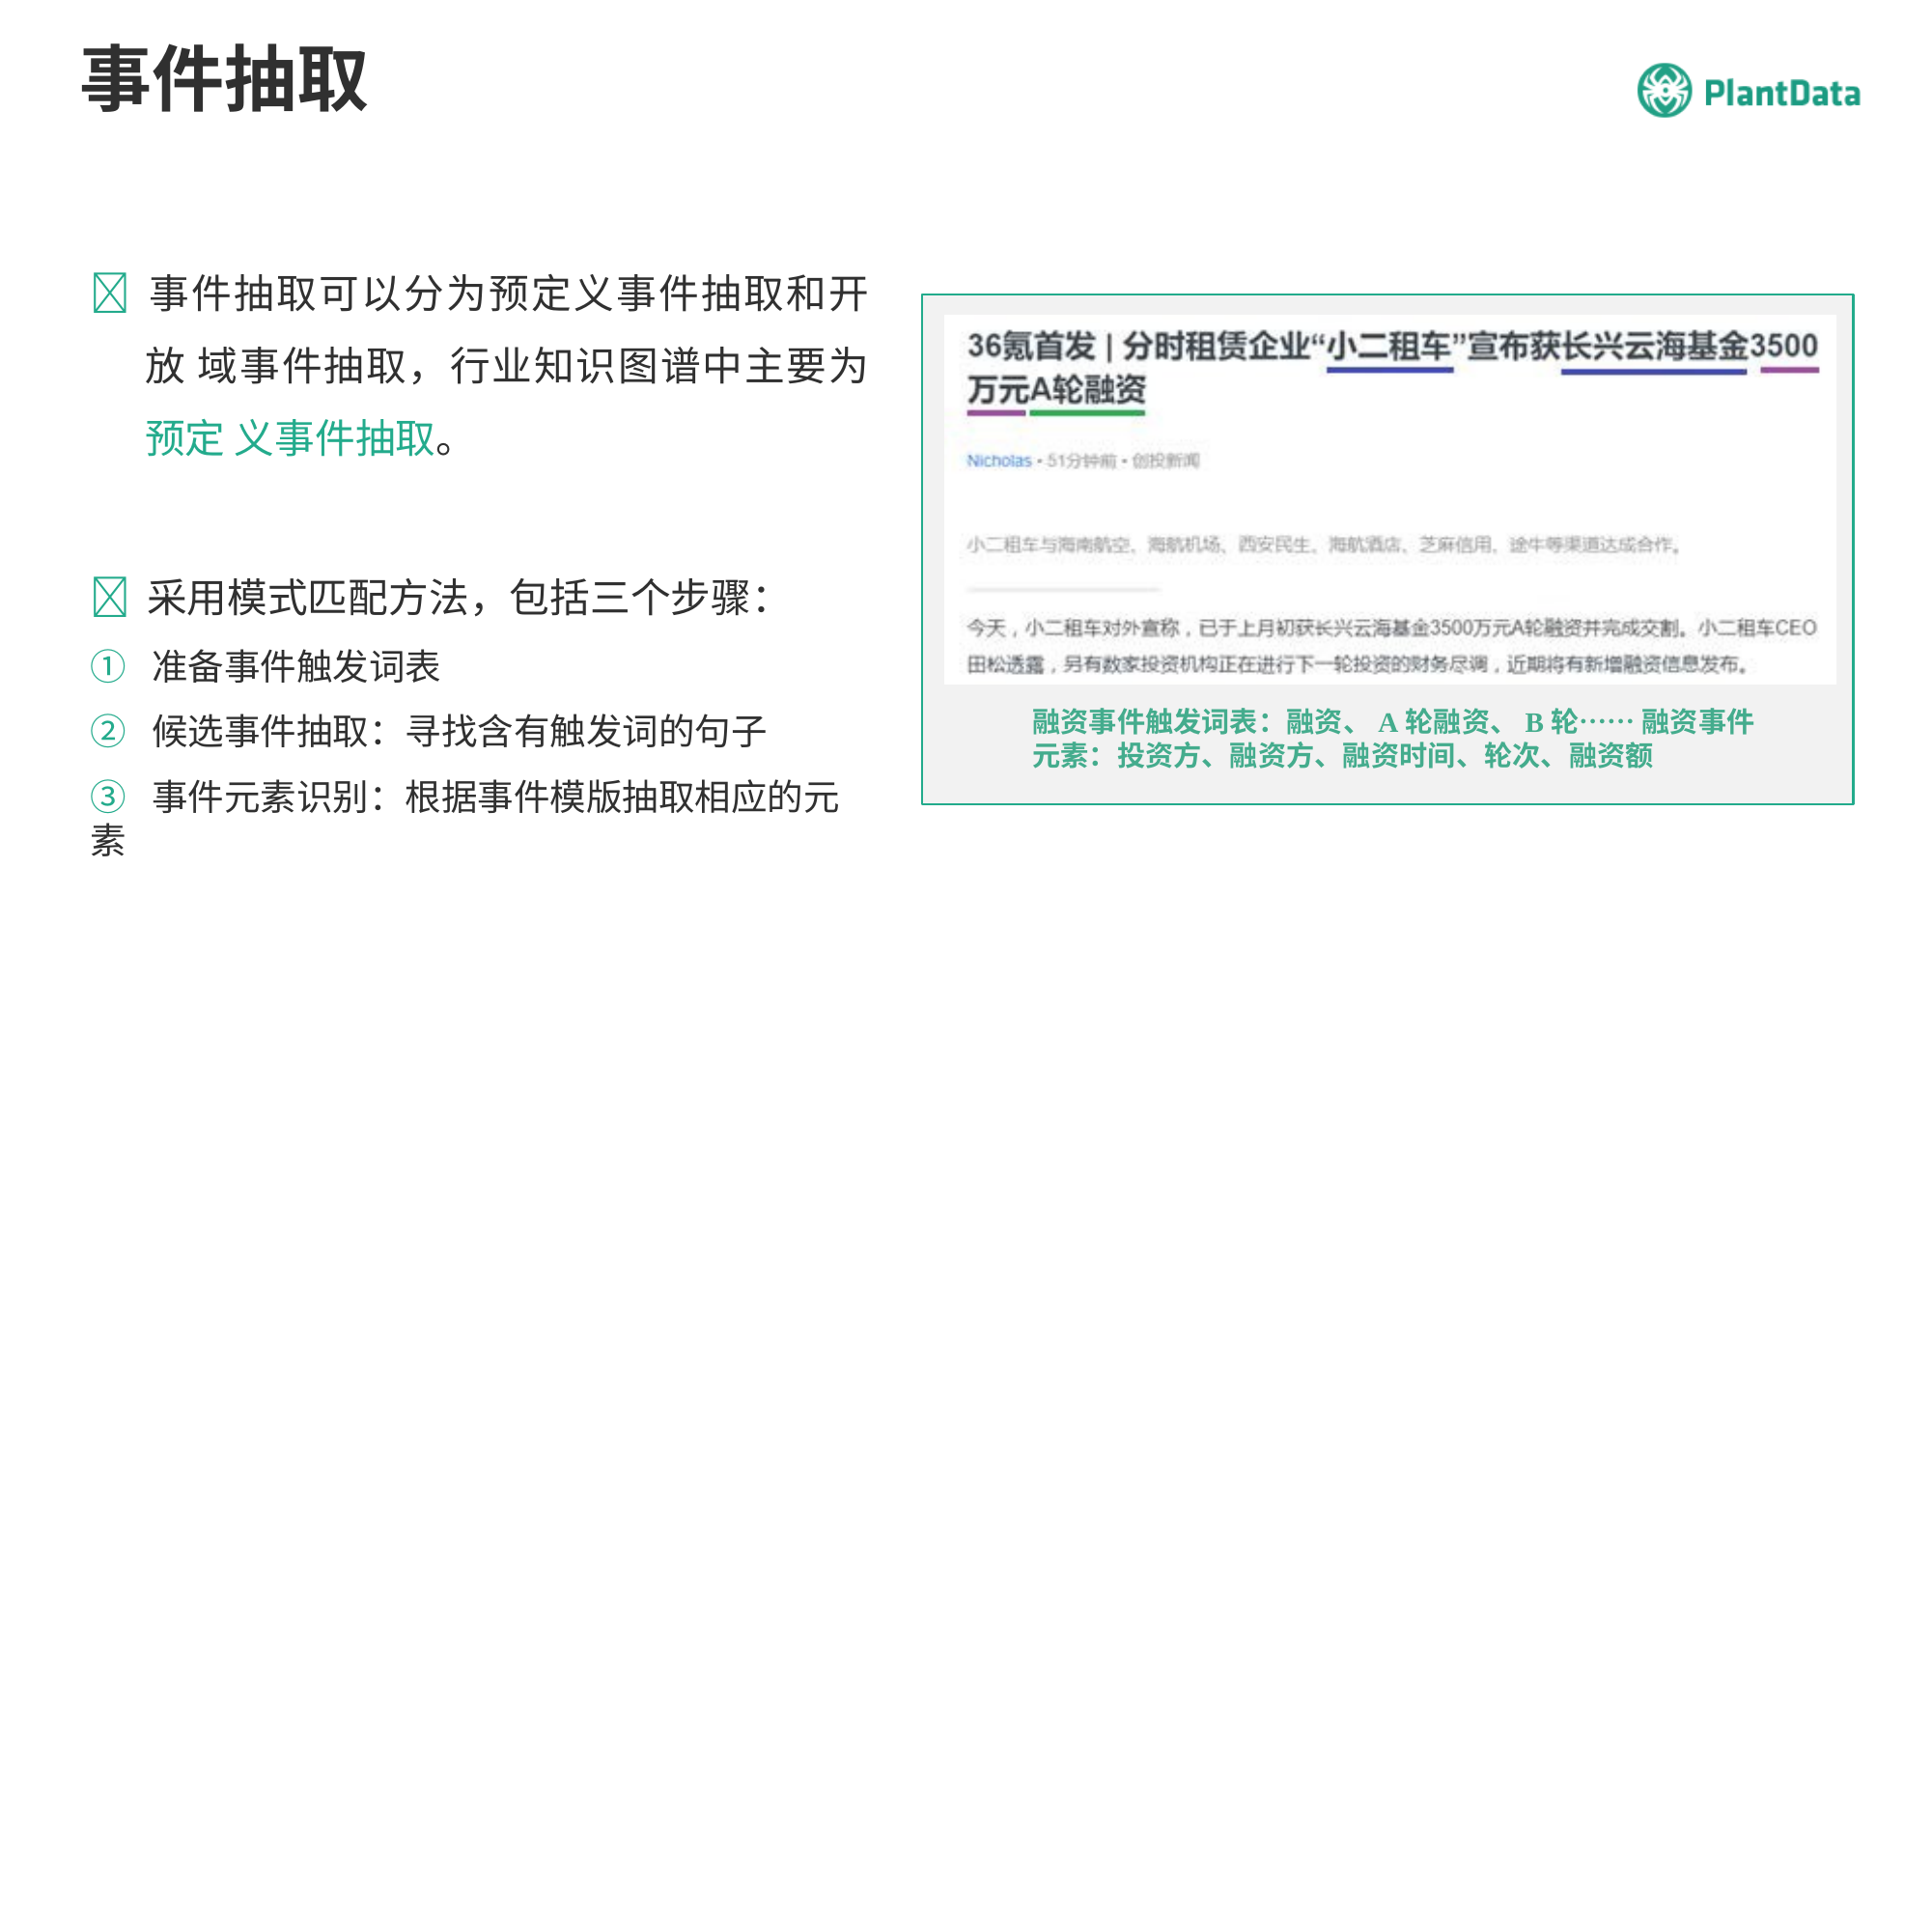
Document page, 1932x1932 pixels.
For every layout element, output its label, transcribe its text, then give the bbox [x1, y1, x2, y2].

text_box 融资事件触发词表：融资、A轮融资、B轮…… 融资事件元素：投资方、融资方、融资时间、轮次、融资额 [1030, 704, 1767, 774]
text_box  采用模式匹配方法，包括三个步骤： ① 准备事件触发词表 ② 候选事件抽取：寻找含有触发词的句子 ③ 事件元素识别：根据事件模版抽取相应的元素 [88, 572, 872, 820]
text_box [944, 315, 1837, 685]
picture [1854, 59, 1866, 121]
text_box [921, 294, 1854, 805]
text_box  事件抽取可以分为预定义事件抽取和开放 域事件抽取，行业知识图谱中主要为预定 义事件抽取。 [88, 243, 872, 464]
title 事件抽取 [77, 33, 1854, 123]
